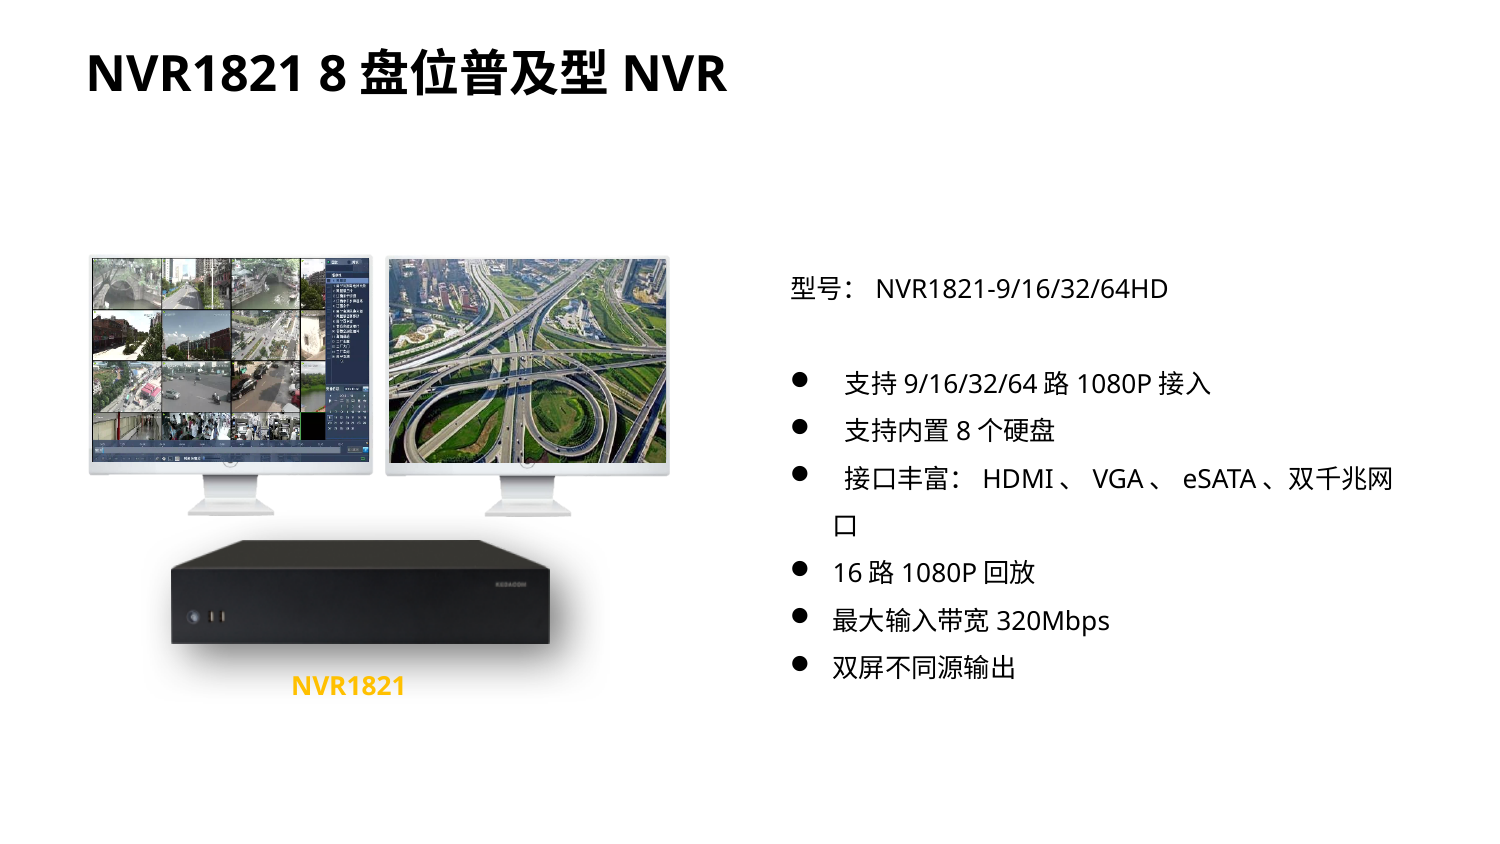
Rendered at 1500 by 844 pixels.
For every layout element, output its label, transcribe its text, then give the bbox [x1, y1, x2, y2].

picture [170, 540, 550, 644]
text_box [384, 254, 671, 517]
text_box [88, 253, 374, 516]
text_box 型号：NVR1821-9/16/32/64HD 支持9/16/32/64路1080P接入 支持内置8个硬盘 接口丰富：HDMI、VGA、eSATA、双千兆网口 16路1080P回放 最大输入带宽320Mbps 双屏不同源输出 [775, 249, 1426, 690]
title NVR1821 8盘位普及型NVR [70, 29, 1286, 114]
text_box NVR1821 [253, 652, 444, 709]
